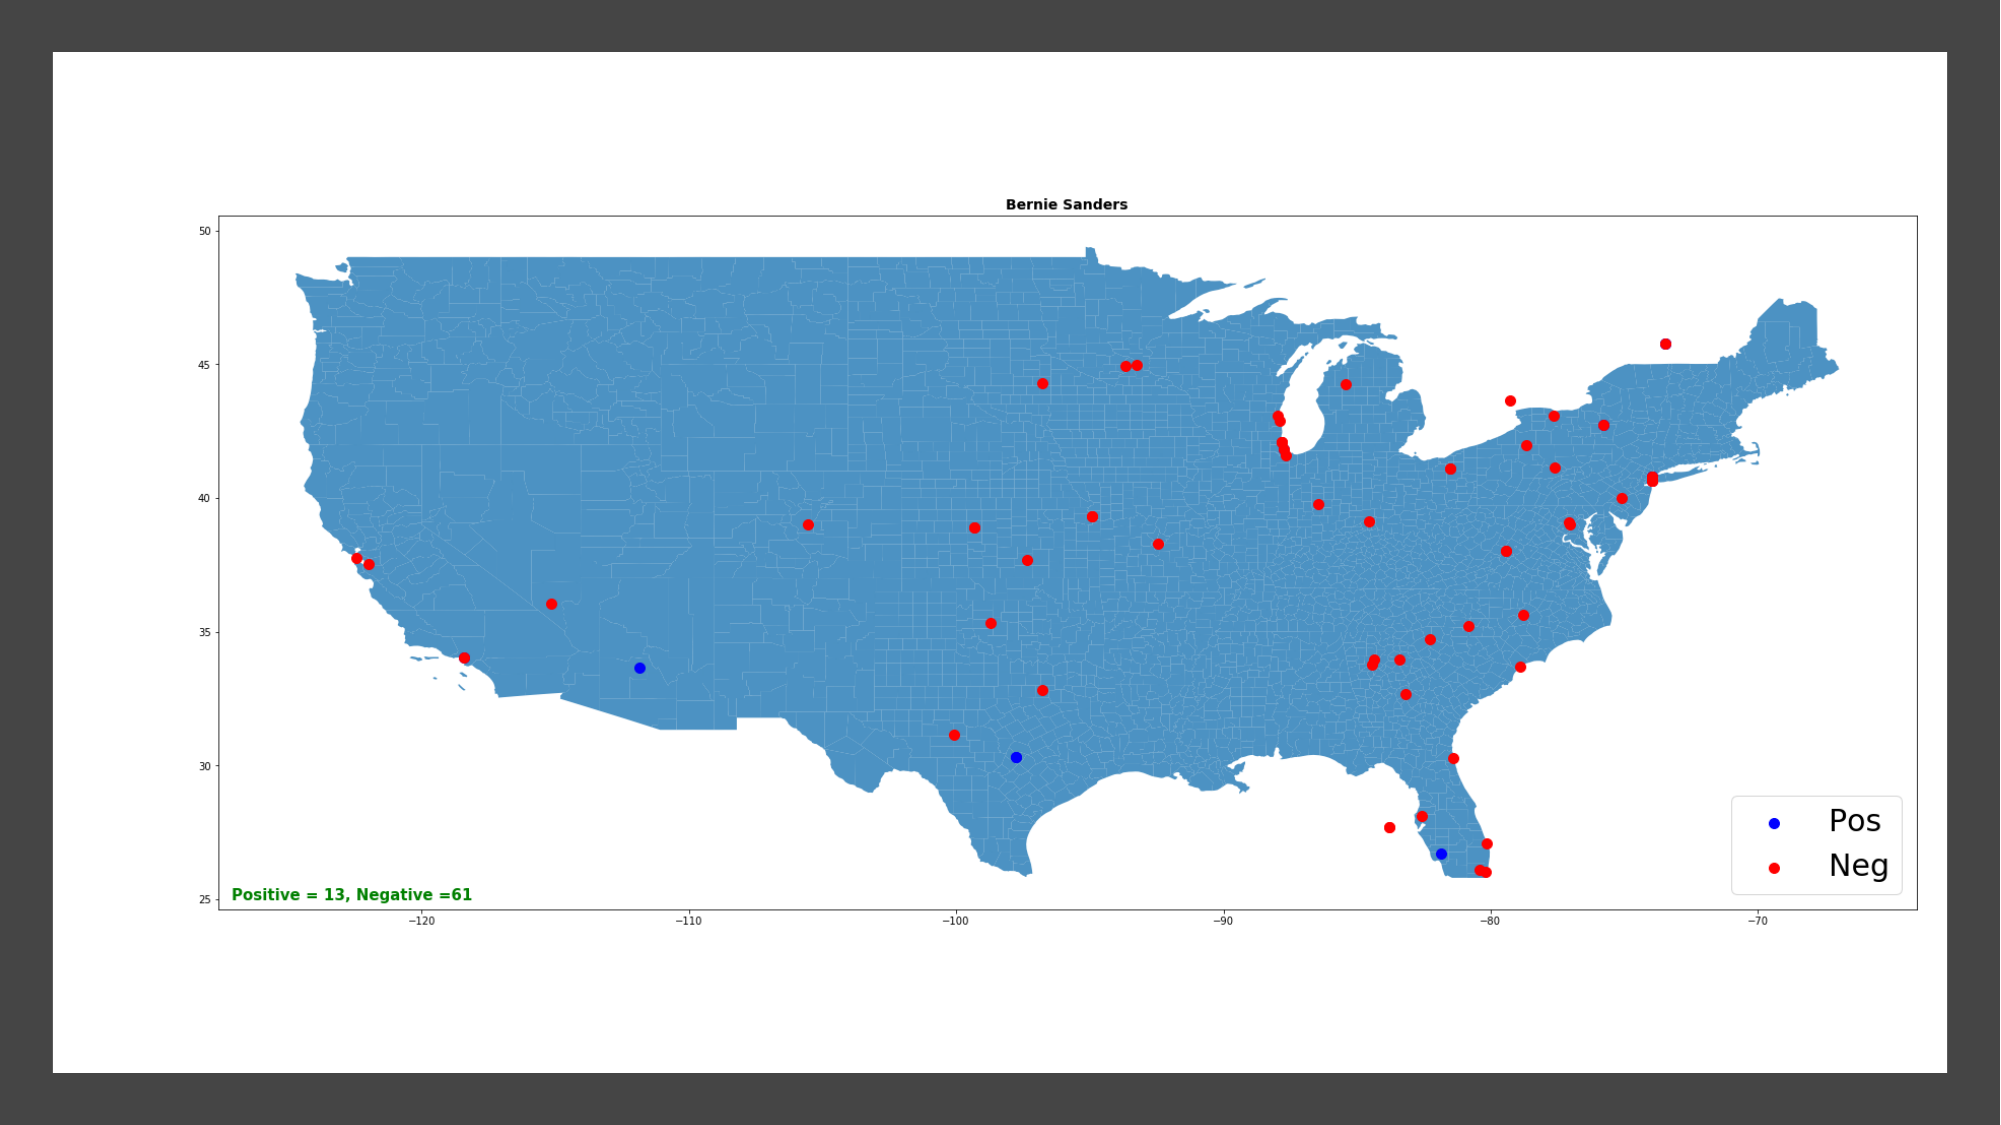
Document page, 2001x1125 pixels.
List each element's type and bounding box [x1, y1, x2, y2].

picture [52, 52, 1948, 1073]
